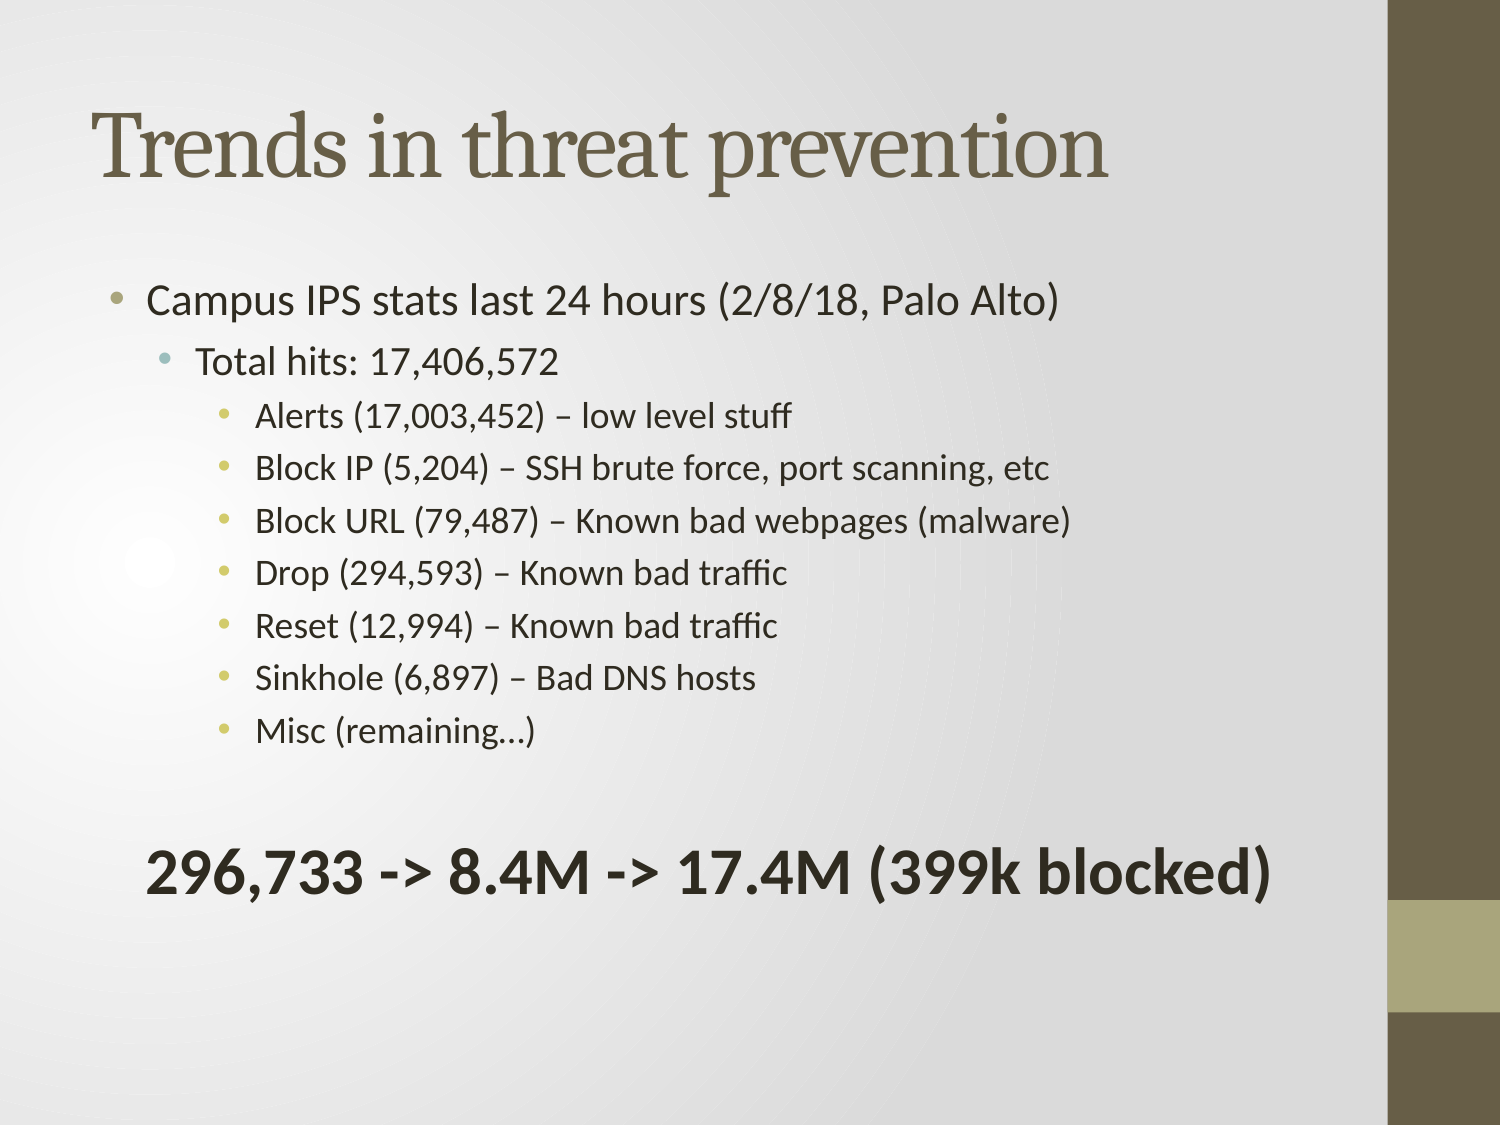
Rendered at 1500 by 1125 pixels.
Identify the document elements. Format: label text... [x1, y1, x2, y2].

title Trends in threat prevention [75, 45, 1325, 233]
list Campus IPS stats last 24 hours (2/8/18, Palo Alto) Total hits: 17,406,572 Alerts (17,003,452) – low level stuff Block IP (5,204) – SSH brute force, port scanning, etc Block URL (79,487) – Known bad webpages (malware) Drop (294,593) – Known bad traffic Reset (12,994) – Known bad traffic Sinkhole (6,897) – Bad DNS hosts Misc (remaining…) 296,733 -> 8.4M -> 17.4M (399k blocked) [75, 262, 1325, 1050]
